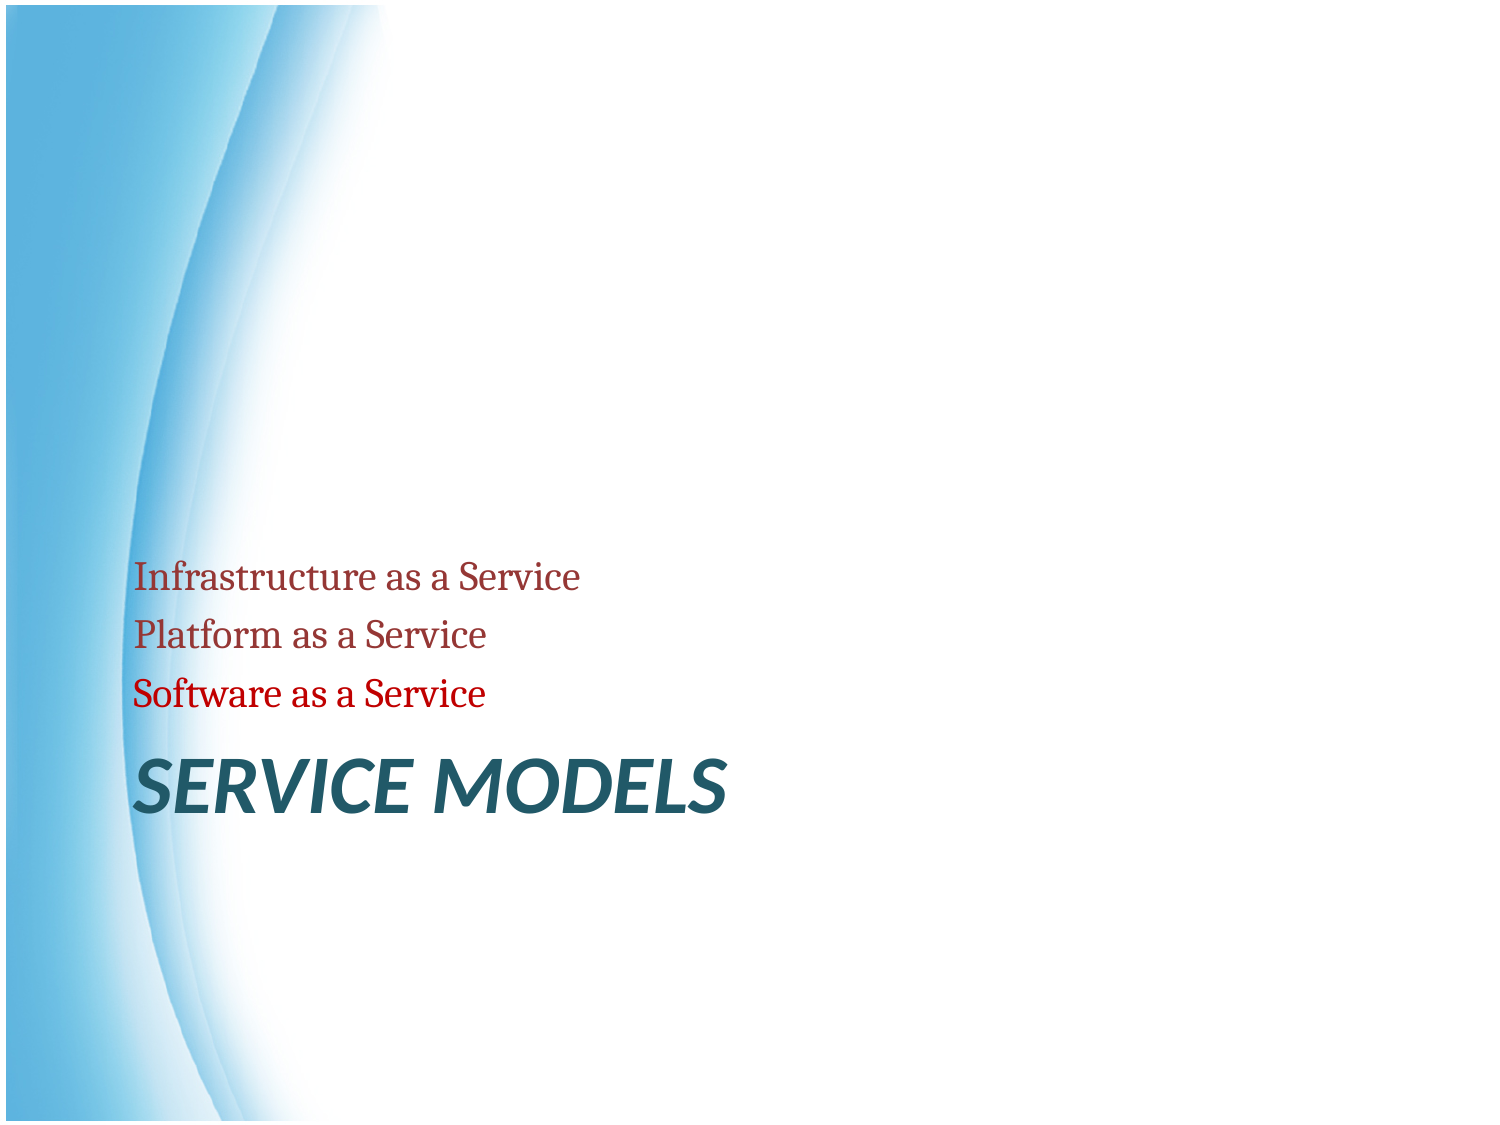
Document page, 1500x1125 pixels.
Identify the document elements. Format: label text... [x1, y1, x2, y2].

title Service Models [118, 723, 1394, 947]
list Infrastructure as a Service Platform as a Service Software as a Service [118, 476, 1394, 723]
picture [0, 0, 1500, 1125]
